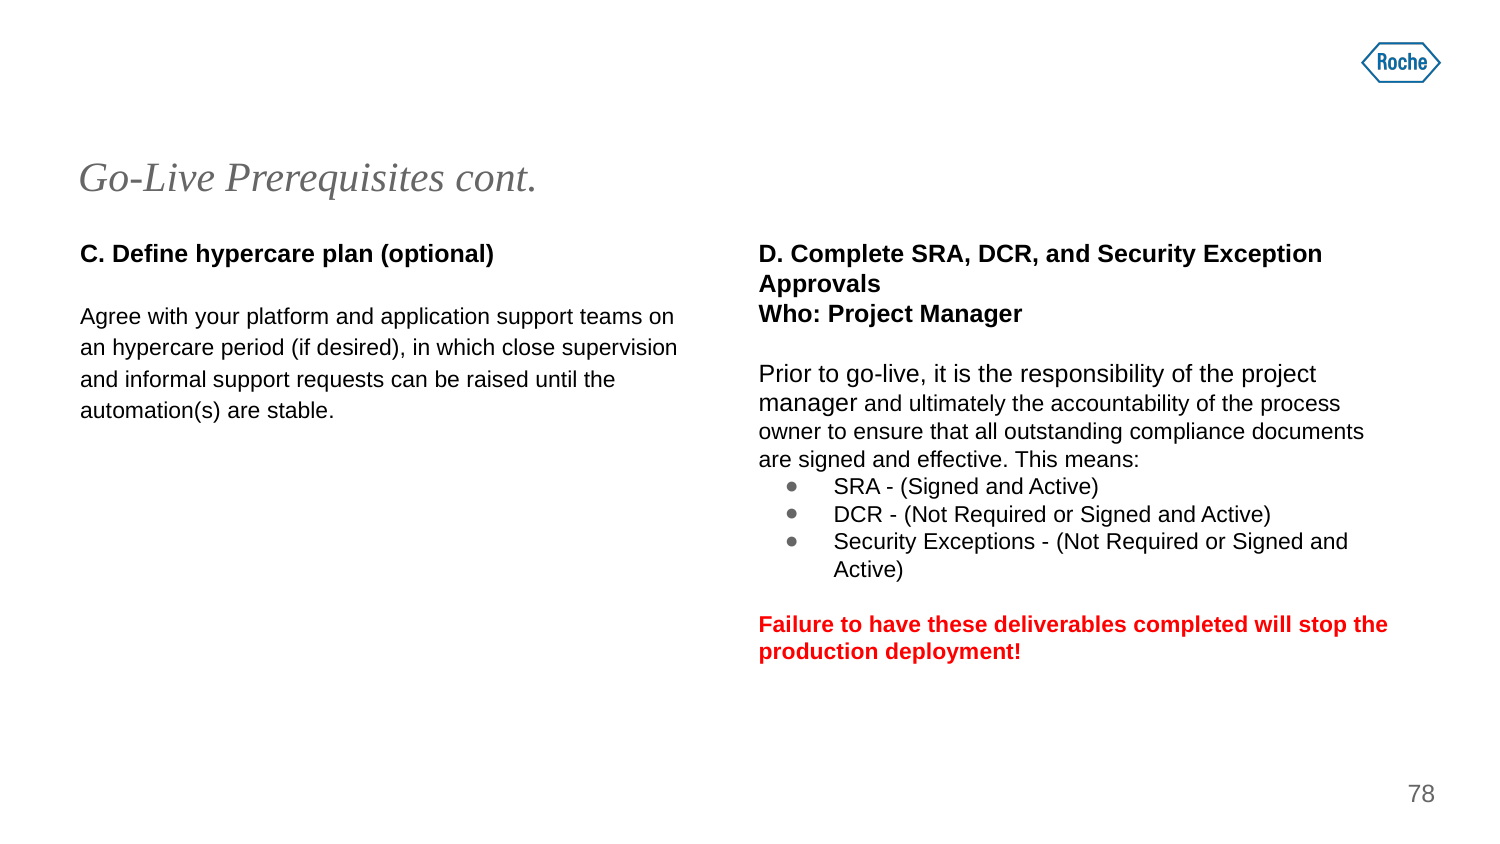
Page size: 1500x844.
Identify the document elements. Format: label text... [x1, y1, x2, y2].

subtitle Go-Live Prerequisites cont. [63, 134, 1437, 198]
slide_number ‹#› [65, 777, 1436, 802]
list D. Complete SRA, DCR, and Security Exception Approvals Who: Project Manager Prior to go-live, it is the responsibility of the project manager and ultimately the accountability of the process owner to ensure that all outstanding compliance documents are signed and effective. This means: SRA - (Signed and Active) DCR - (Not Required or Signed and Active) Security Exceptions - (Not Required or Signed and Active) Failure to have these deliverables completed will stop the production deployment! [743, 222, 1410, 773]
list C. Define hypercare plan (optional) Agree with your platform and application support teams on an hypercare period (if desired), in which close supervision and informal support requests can be raised until the automation(s) are stable. [65, 222, 715, 773]
picture [1340, 22, 1462, 103]
